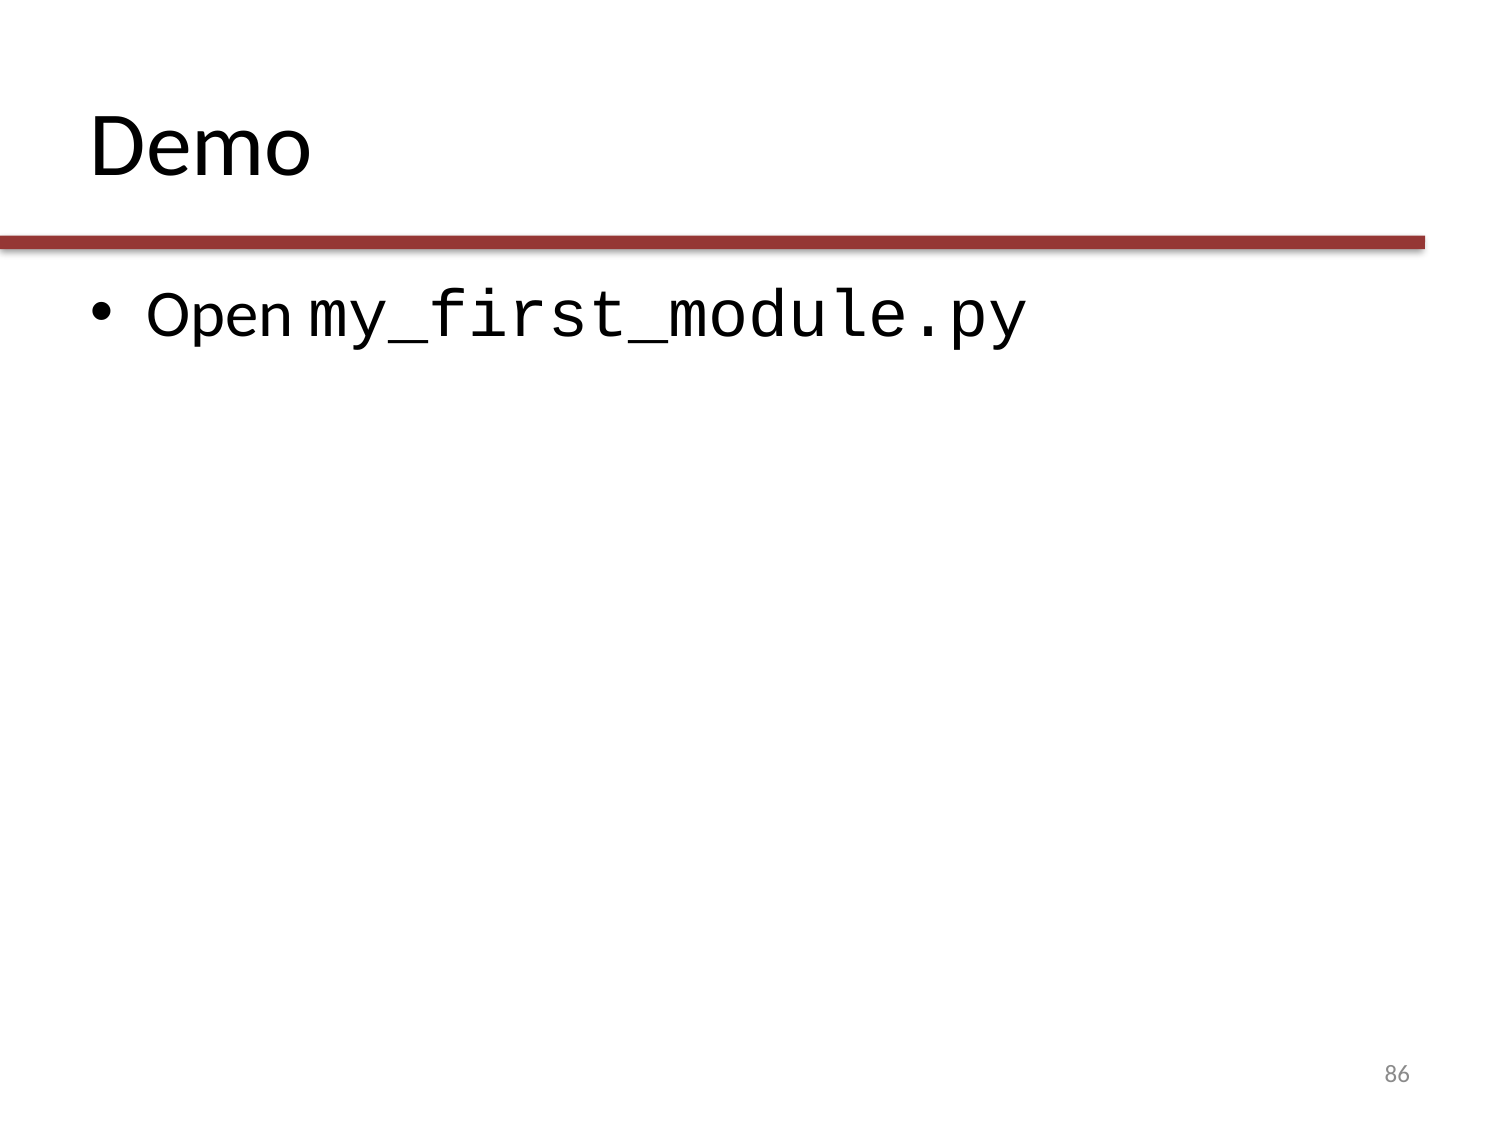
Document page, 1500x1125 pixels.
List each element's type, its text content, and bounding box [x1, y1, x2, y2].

text_box Open my_first_module.py [75, 262, 1425, 1005]
text_box Demo [75, 45, 1425, 233]
text_box <number> [1074, 1042, 1425, 1103]
